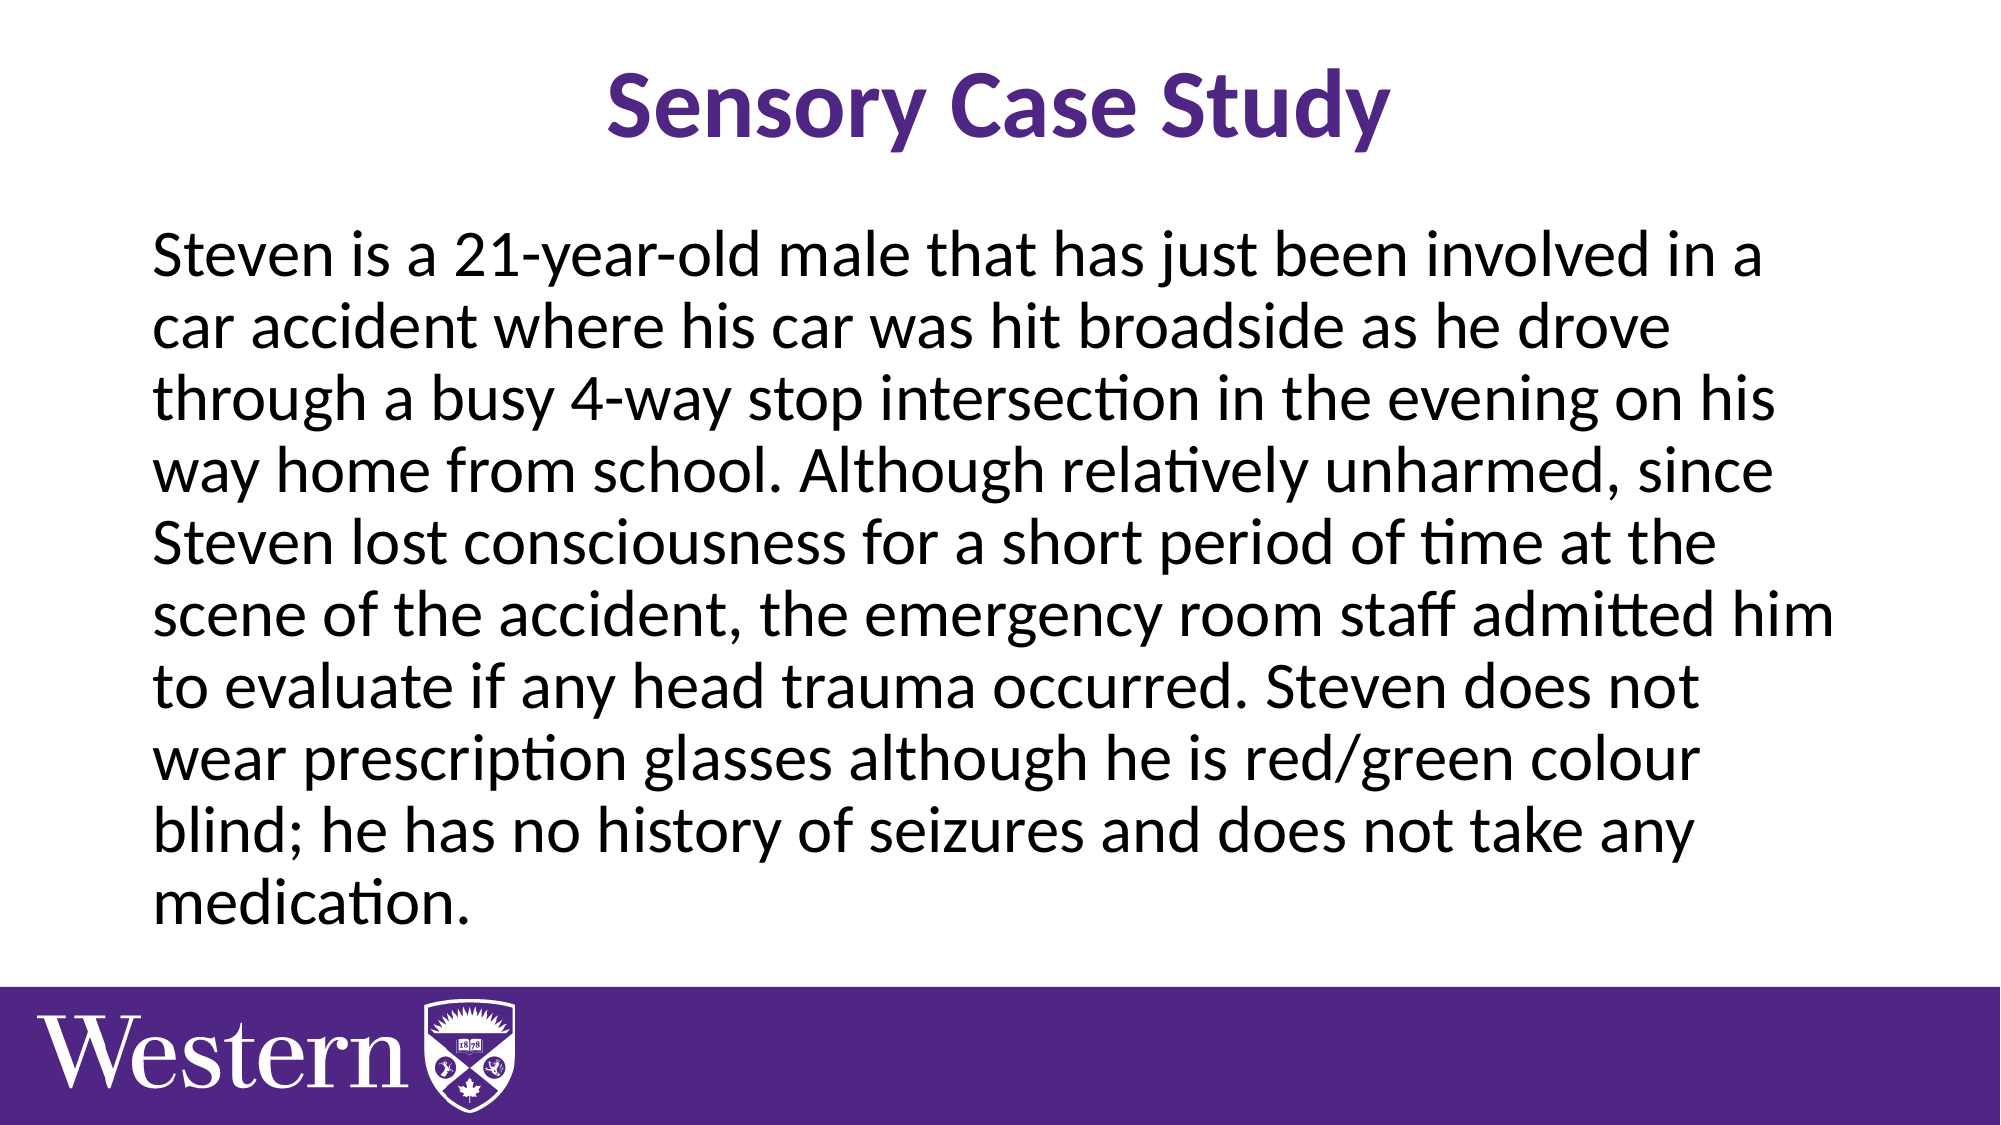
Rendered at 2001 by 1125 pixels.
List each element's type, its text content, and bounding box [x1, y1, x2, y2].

title Sensory Case Study [137, 44, 1863, 167]
text_box [0, 986, 2000, 1125]
picture [37, 999, 515, 1113]
list Steven is a 21-year-old male that has just been involved in a car accident where his car was hit broadside as he drove through a busy 4-way stop intersection in the evening on his way home from school. Although relatively unharmed, since Steven lost consciousness for a short period of time at the scene of the accident, the emergency room staff admitted him to evaluate if any head trauma occurred. Steven does not wear prescription glasses although he is red/green colour blind; he has no history of seizures and does not take any medication. [137, 211, 1863, 975]
